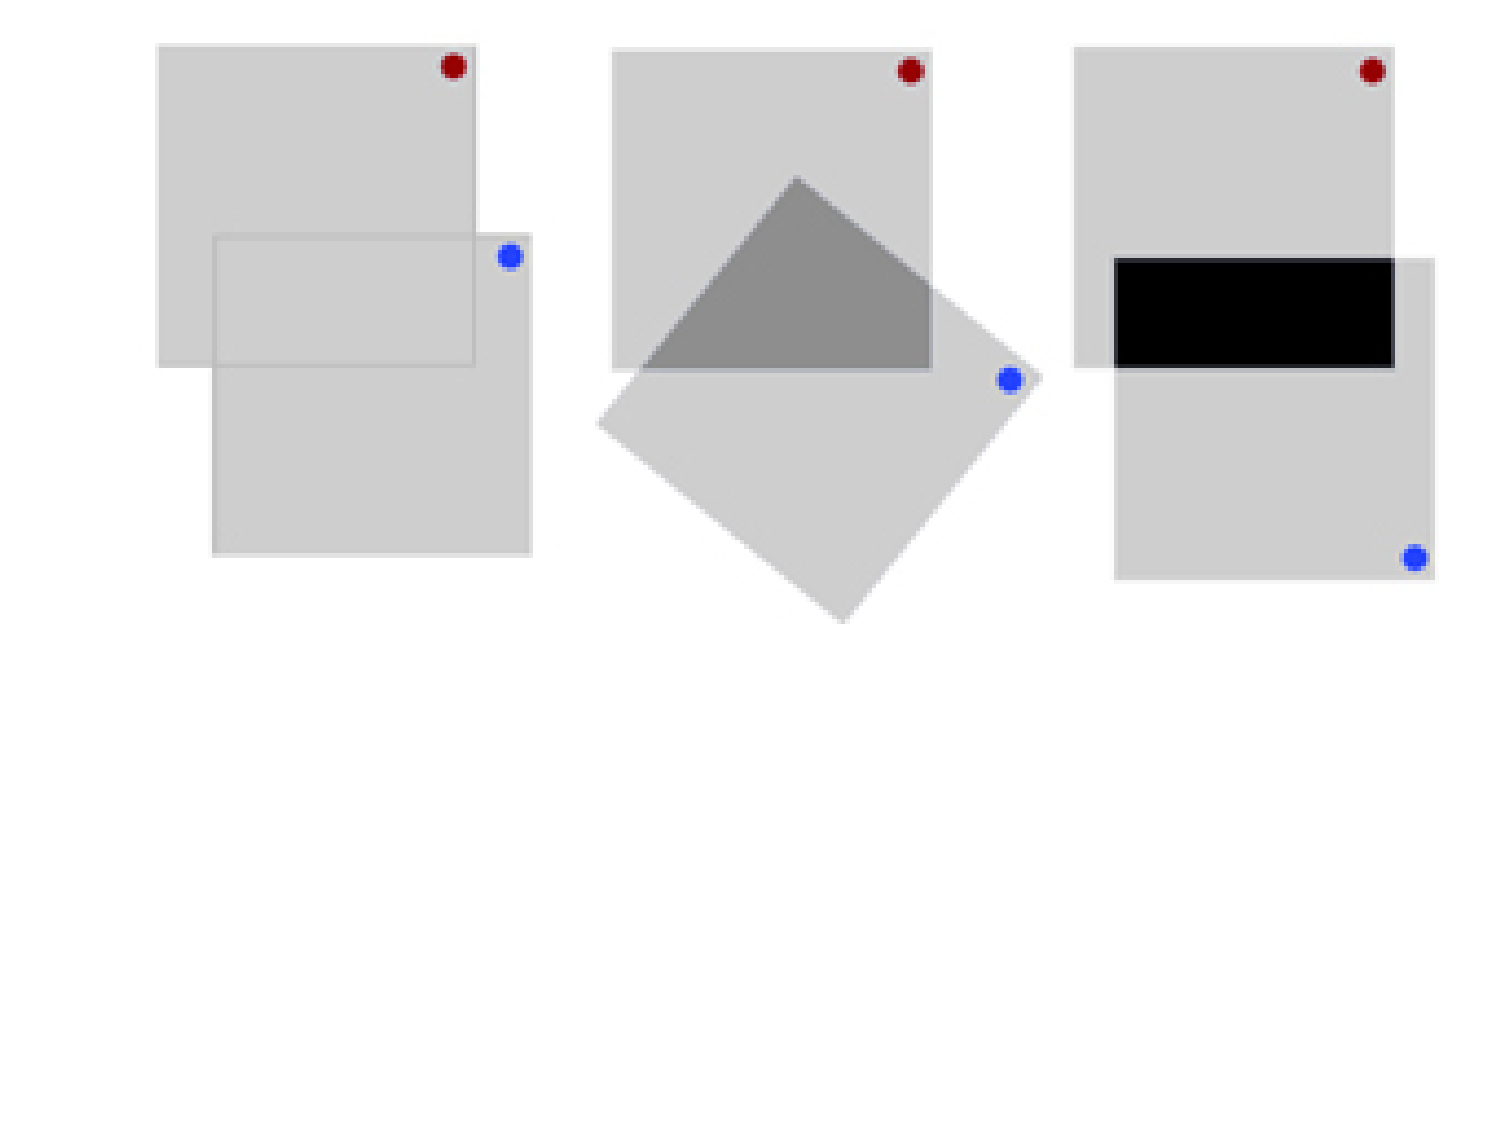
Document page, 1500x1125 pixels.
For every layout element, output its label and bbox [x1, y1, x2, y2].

picture [138, 30, 1457, 625]
